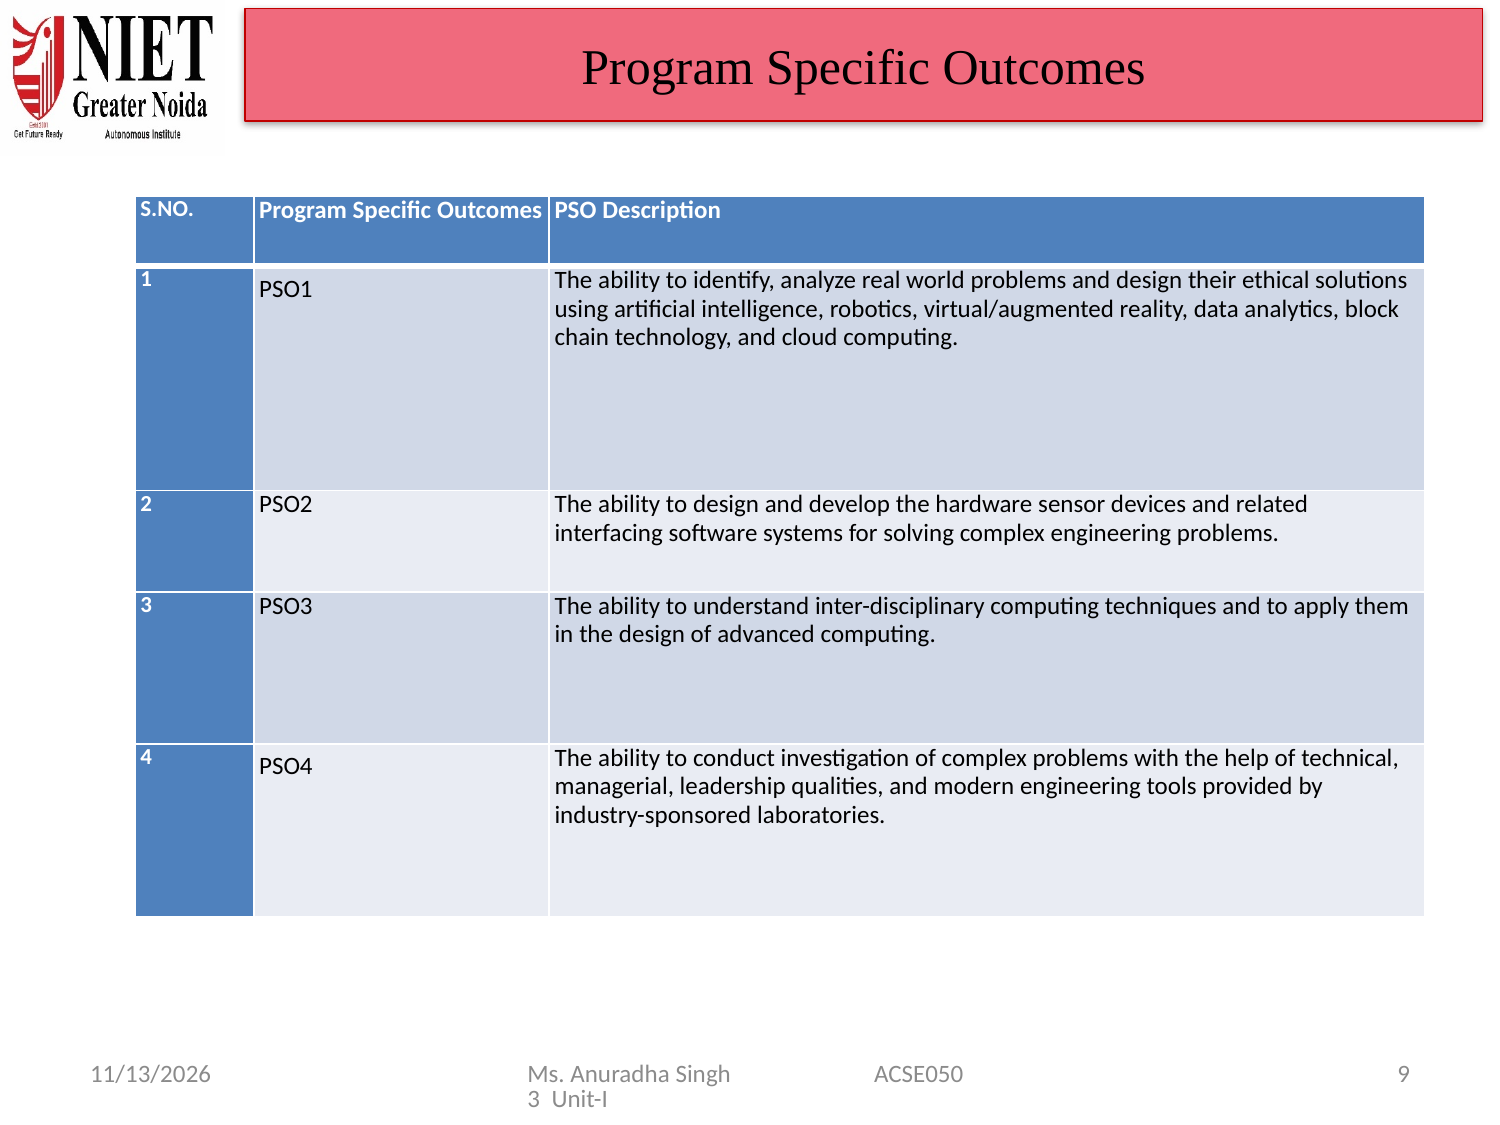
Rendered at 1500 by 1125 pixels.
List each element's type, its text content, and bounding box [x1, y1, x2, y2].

table_cell 4 [136, 745, 253, 916]
table_cell The ability to identify, analyze real world problems and design their ethical solutions using artificial intelligence, robotics, virtual/augmented reality, data analytics, block chain technology, and cloud computing. [550, 269, 1424, 490]
table_cell PSO2 [255, 491, 548, 591]
table_cell The ability to understand inter-disciplinary computing techniques and to apply them in the design of advanced computing. [550, 593, 1424, 743]
footer Ms. Anuradha Singh ACSE0503 Unit-I [512, 1042, 988, 1103]
table_cell 2 [136, 491, 253, 591]
table_cell PSO3 [255, 593, 548, 743]
table_header PSO Description [550, 197, 1424, 263]
table_header S.NO. [136, 197, 253, 263]
table_cell 3 [136, 593, 253, 743]
table_cell The ability to design and develop the hardware sensor devices and related interfacing software systems for solving complex engineering problems. [550, 491, 1424, 591]
table_header Program Specific Outcomes [255, 197, 548, 263]
slide_number 9 [1074, 1042, 1425, 1103]
table_cell PSO4 [255, 745, 548, 916]
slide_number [75, 1042, 425, 1103]
picture [0, 0, 226, 156]
table_cell 1 [136, 269, 253, 490]
table_cell The ability to conduct investigation of complex problems with the help of technical, managerial, leadership qualities, and modern engineering tools provided by industry-sponsored laboratories. [550, 745, 1424, 916]
table_cell PSO1 [255, 269, 548, 490]
text_box Program Specific Outcomes [244, 8, 1483, 122]
